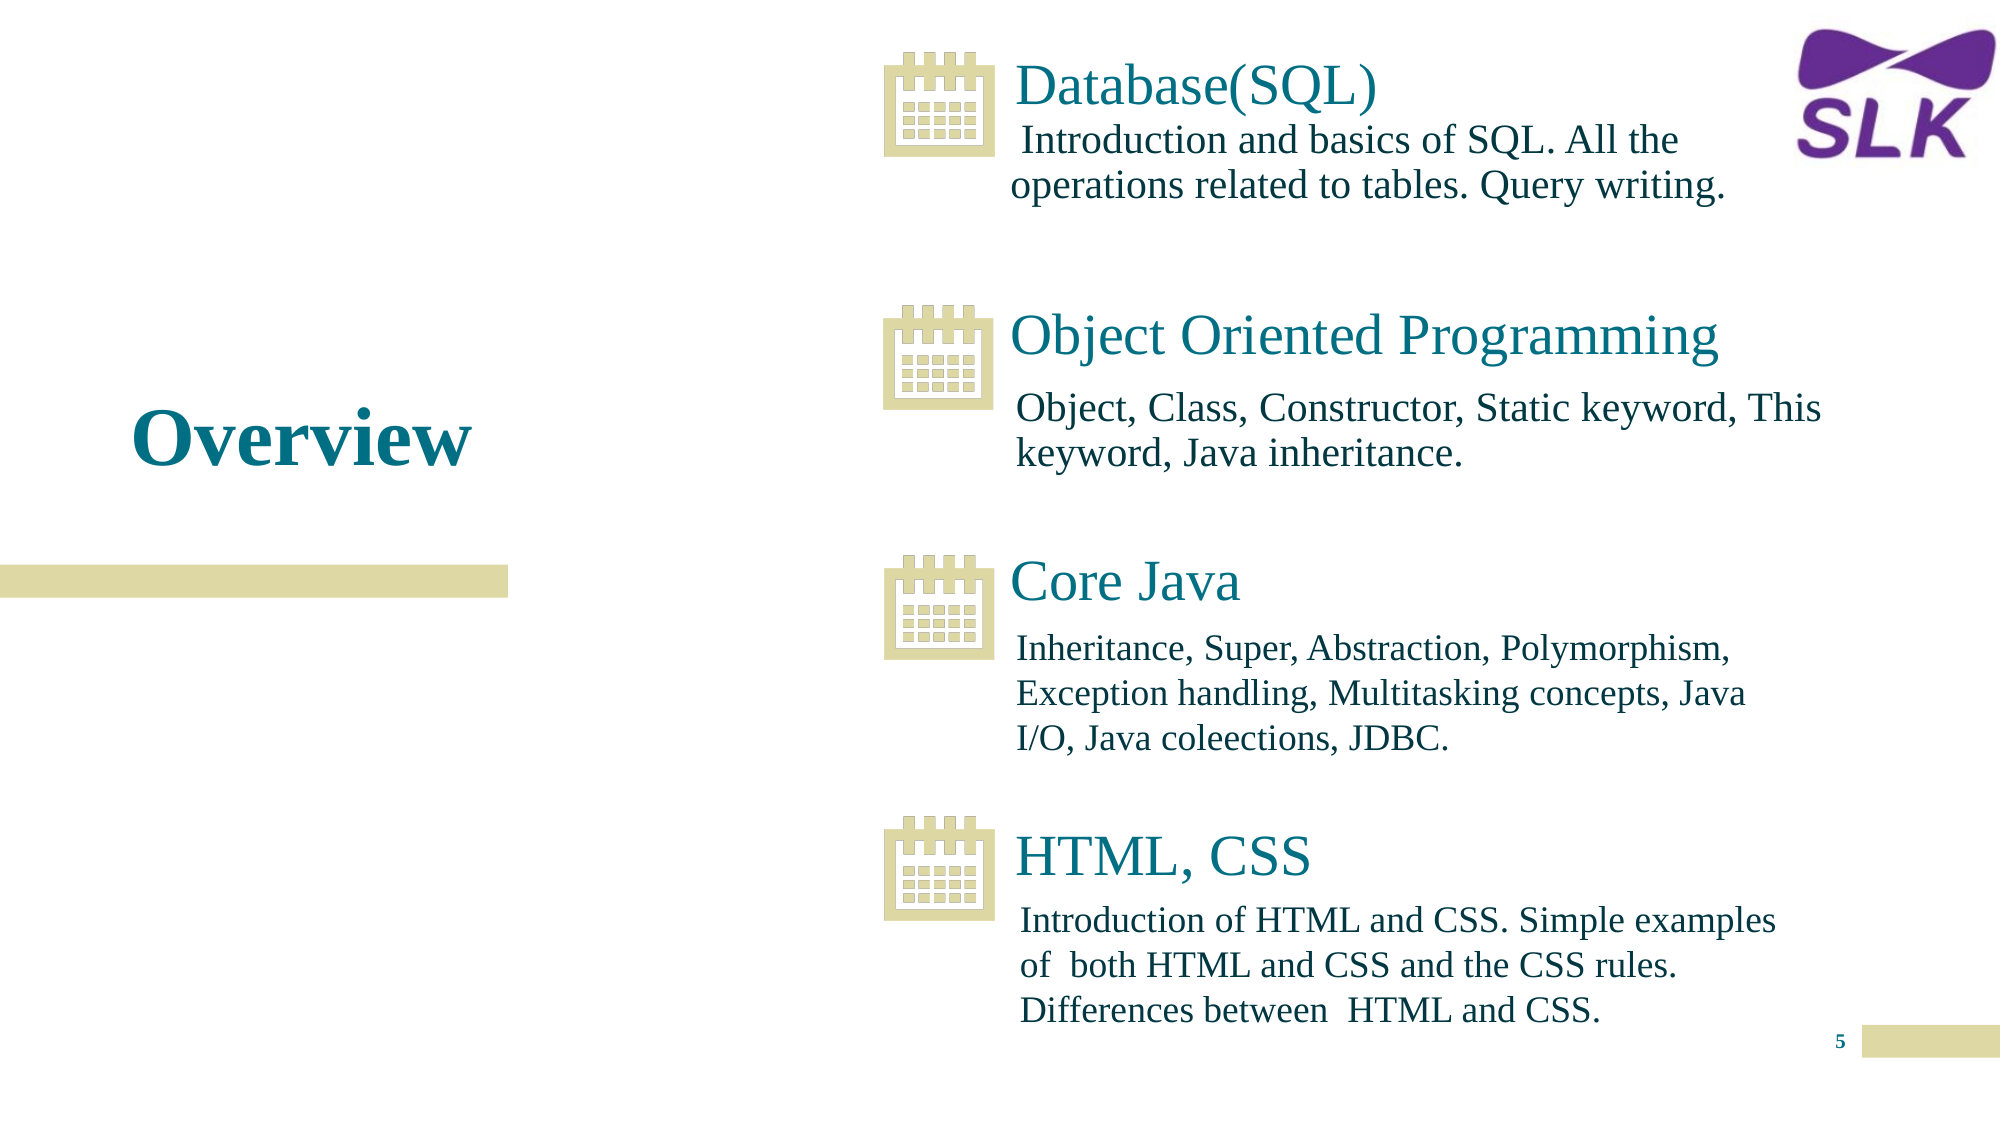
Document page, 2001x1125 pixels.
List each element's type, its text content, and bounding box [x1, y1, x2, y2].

list Object, Class, Constructor, Static keyword, This keyword, Java inheritance. [1015, 385, 1829, 516]
list HTML, CSS [1015, 823, 1829, 888]
list Introduction and basics of SQL. All the operations related to tables. Query writing. [1010, 117, 1805, 243]
text_box Introduction of HTML and CSS. Simple examples of both HTML and CSS and the CSS rules. Differences between HTML and CSS. [1004, 887, 1812, 1038]
picture [1792, 0, 2000, 189]
list Object Oriented Programming [1010, 278, 1824, 368]
text_box Inheritance, Super, Abstraction, Polymorphism, Exception handling, Multitasking concepts, Java I/O, Java coleections, JDBC. [1001, 615, 1779, 765]
list Database(SQL) [1015, 28, 1792, 117]
title Overview [130, 366, 856, 584]
picture [878, 297, 999, 418]
slide_number 5 [1818, 1027, 1863, 1065]
picture [879, 547, 1000, 668]
picture [879, 808, 1000, 929]
list [1010, 614, 1824, 702]
picture [879, 44, 1000, 165]
list Core Java [1010, 563, 1824, 614]
list [1010, 824, 1824, 1076]
